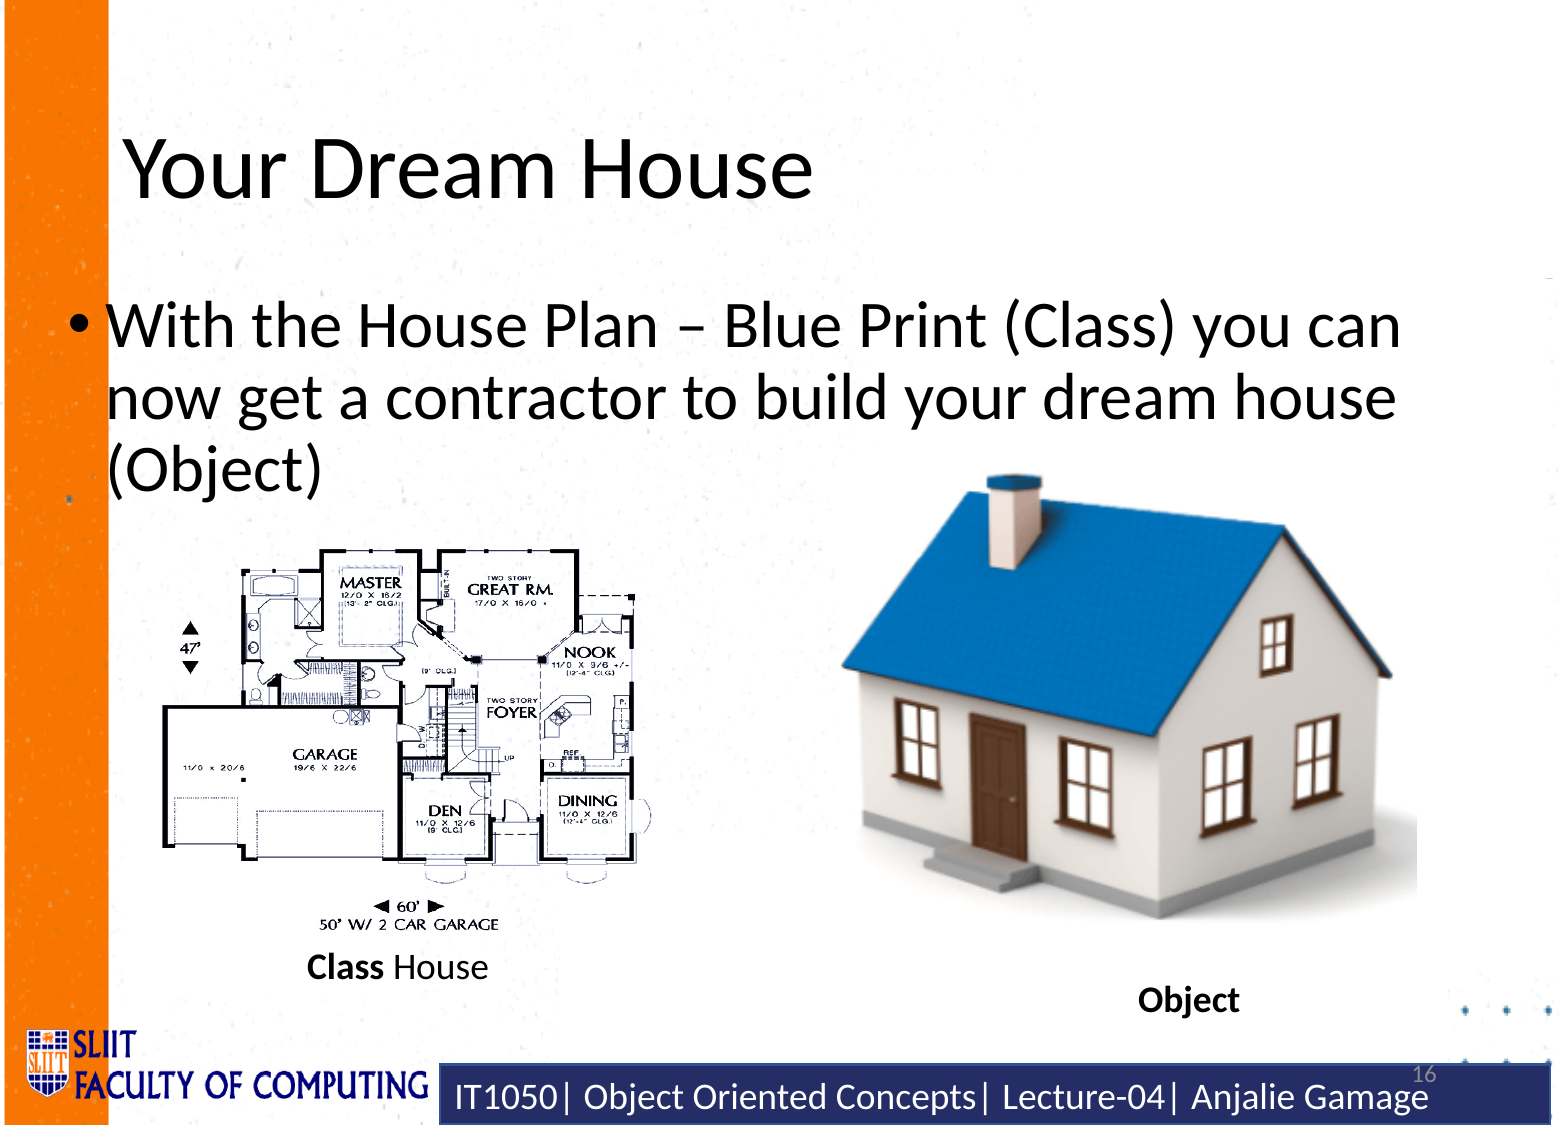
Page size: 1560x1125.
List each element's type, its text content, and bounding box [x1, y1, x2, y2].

title Your Dream House [107, 59, 1452, 278]
slide_number 16 [1101, 1042, 1452, 1103]
text_box Class House [292, 935, 527, 995]
text_box Object [1123, 967, 1358, 1028]
picture [0, 0, 1560, 1125]
list With the House Plan – Blue Print (Class) you can now get a contractor to build your dream house (Object) [52, 282, 1466, 996]
